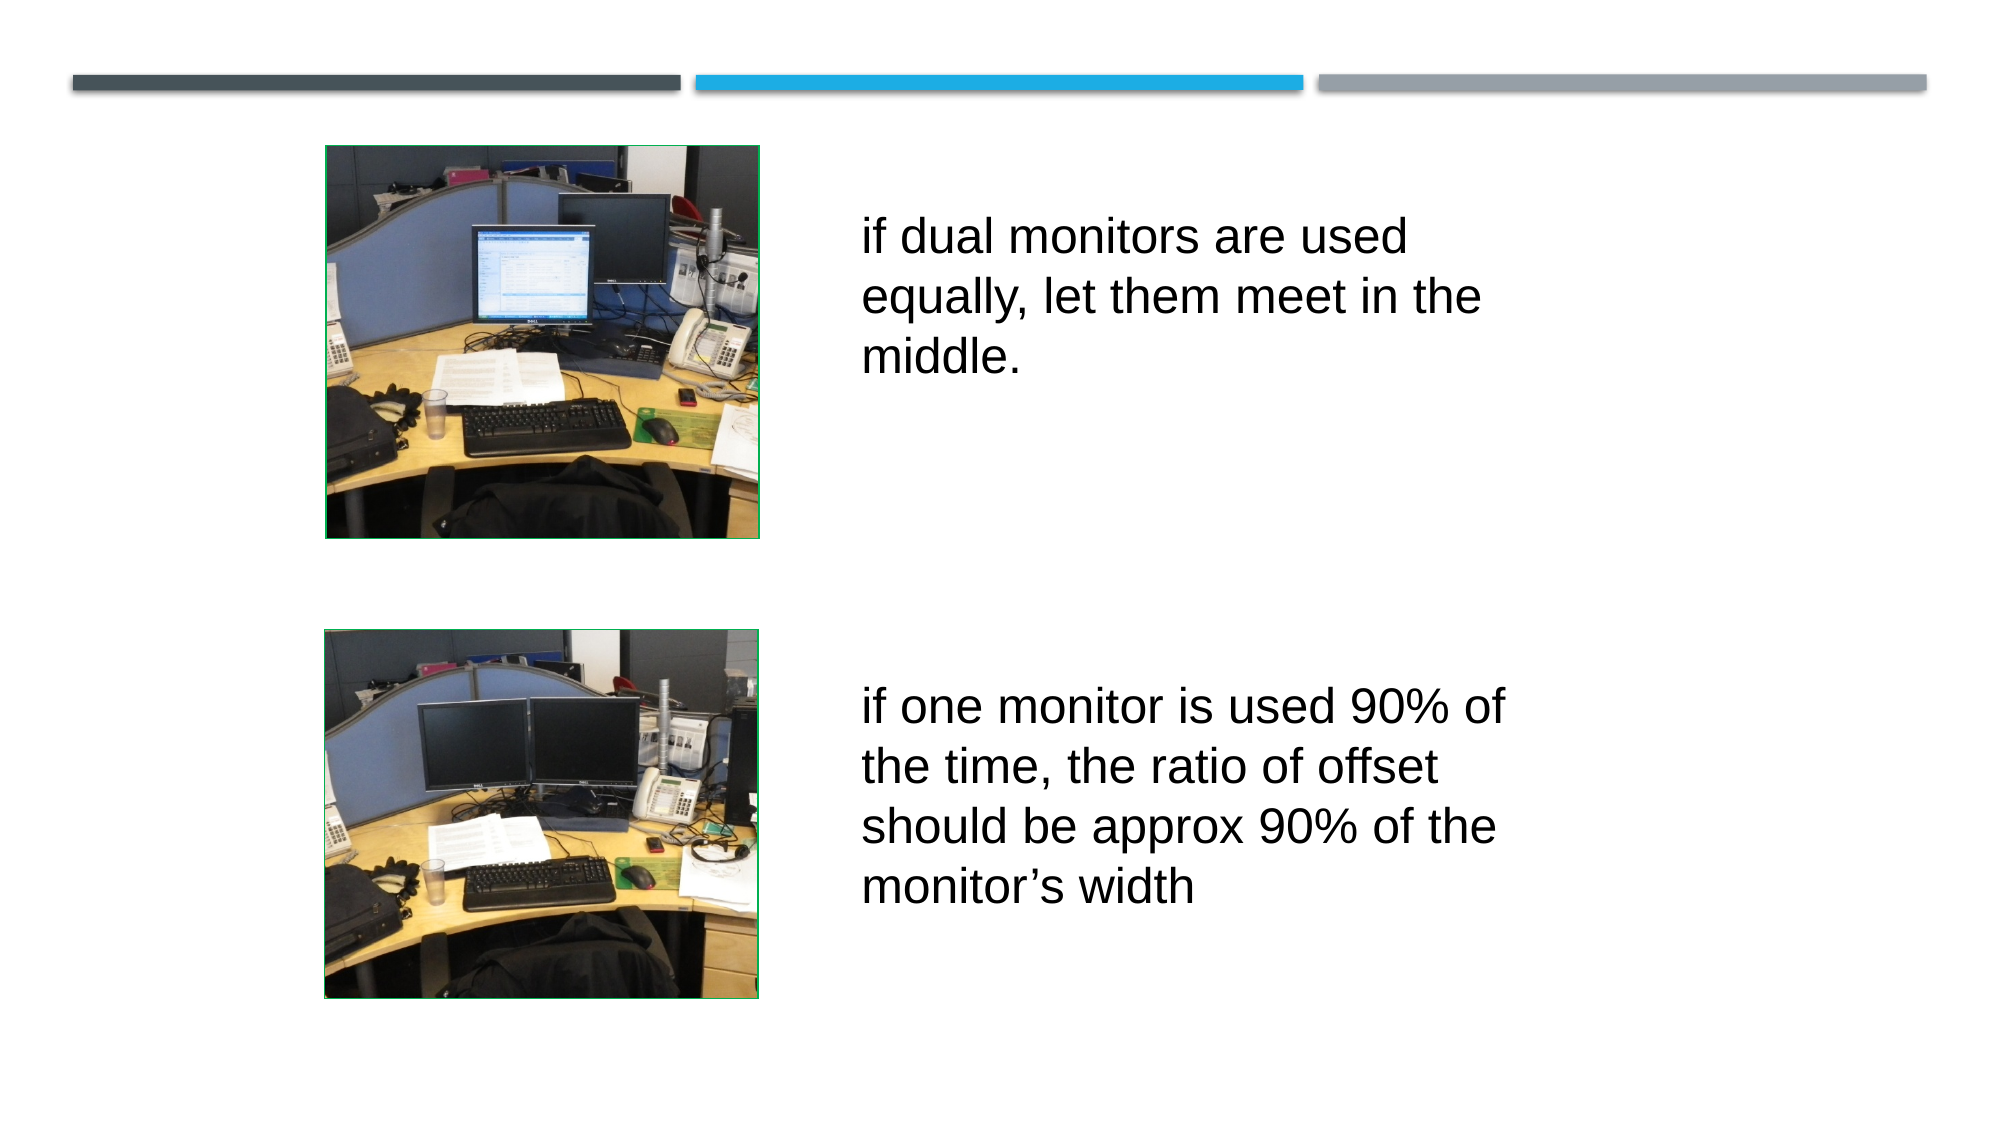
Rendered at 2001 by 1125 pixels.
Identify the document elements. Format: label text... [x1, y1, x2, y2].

picture [324, 629, 758, 999]
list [326, 145, 759, 538]
text_box if dual monitors are used equally, let them meet in the middle. if one monitor is used 90% of the time, the ratio of offset should be approx 90% of the monitor’s width [846, 196, 1559, 941]
